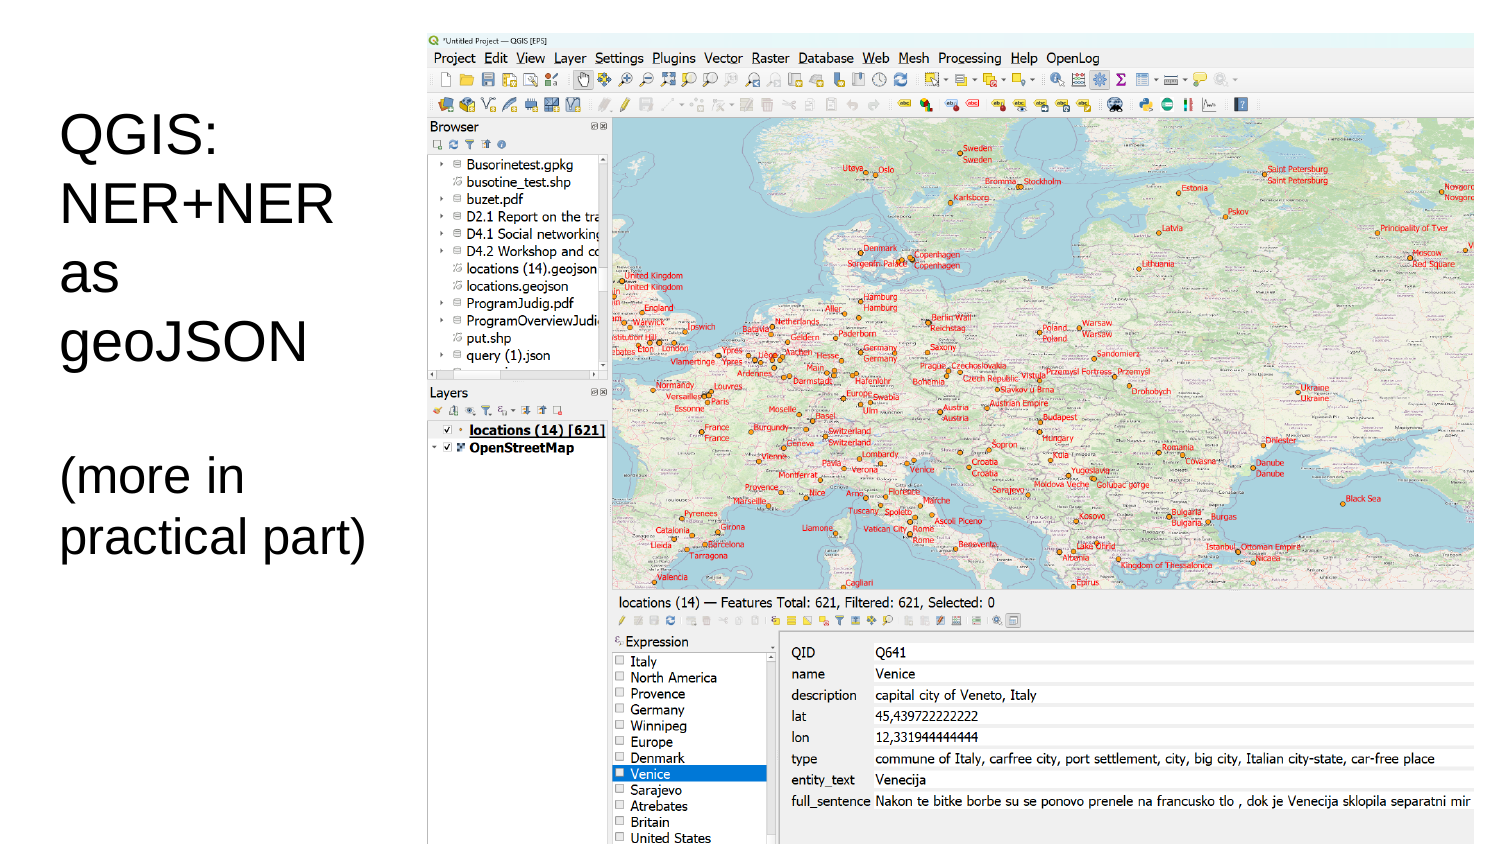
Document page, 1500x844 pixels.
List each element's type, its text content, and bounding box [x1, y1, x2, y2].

title QGIS: NER+NER as geoJSON (more in practical part) [44, 81, 385, 645]
picture [426, 33, 1475, 844]
